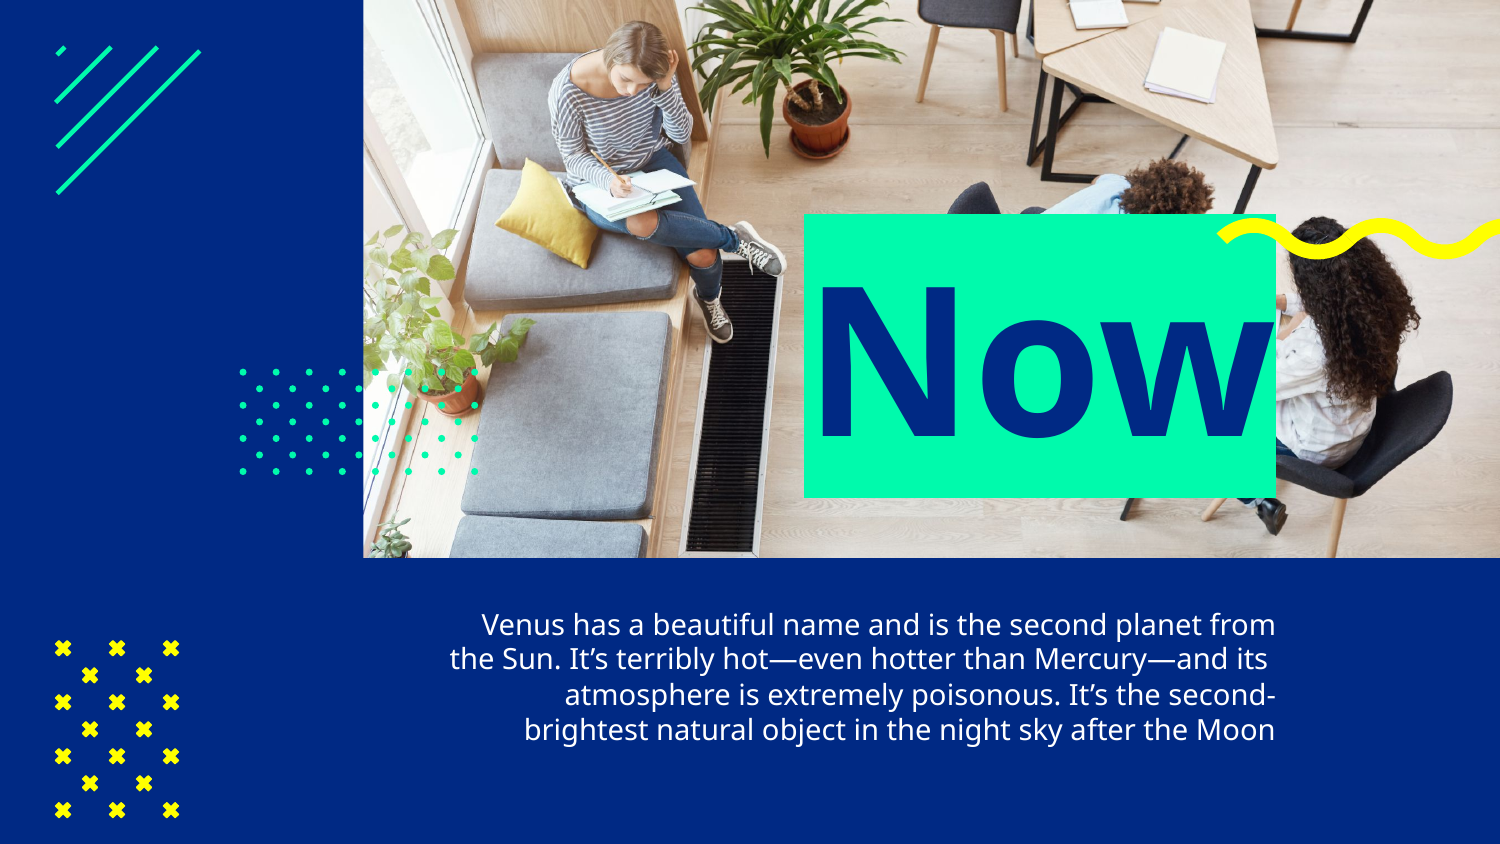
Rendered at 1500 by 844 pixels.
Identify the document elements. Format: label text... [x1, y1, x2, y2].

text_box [1216, 217, 1500, 260]
picture [363, 0, 1500, 558]
subtitle Venus has a beautiful name and is the second planet from the Sun. It’s terribly hot—even hotter than Mercury—and its atmosphere is extremely poisonous. It’s the second-brightest natural object in the night sky after the Moon [434, 595, 1292, 756]
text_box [239, 368, 479, 476]
